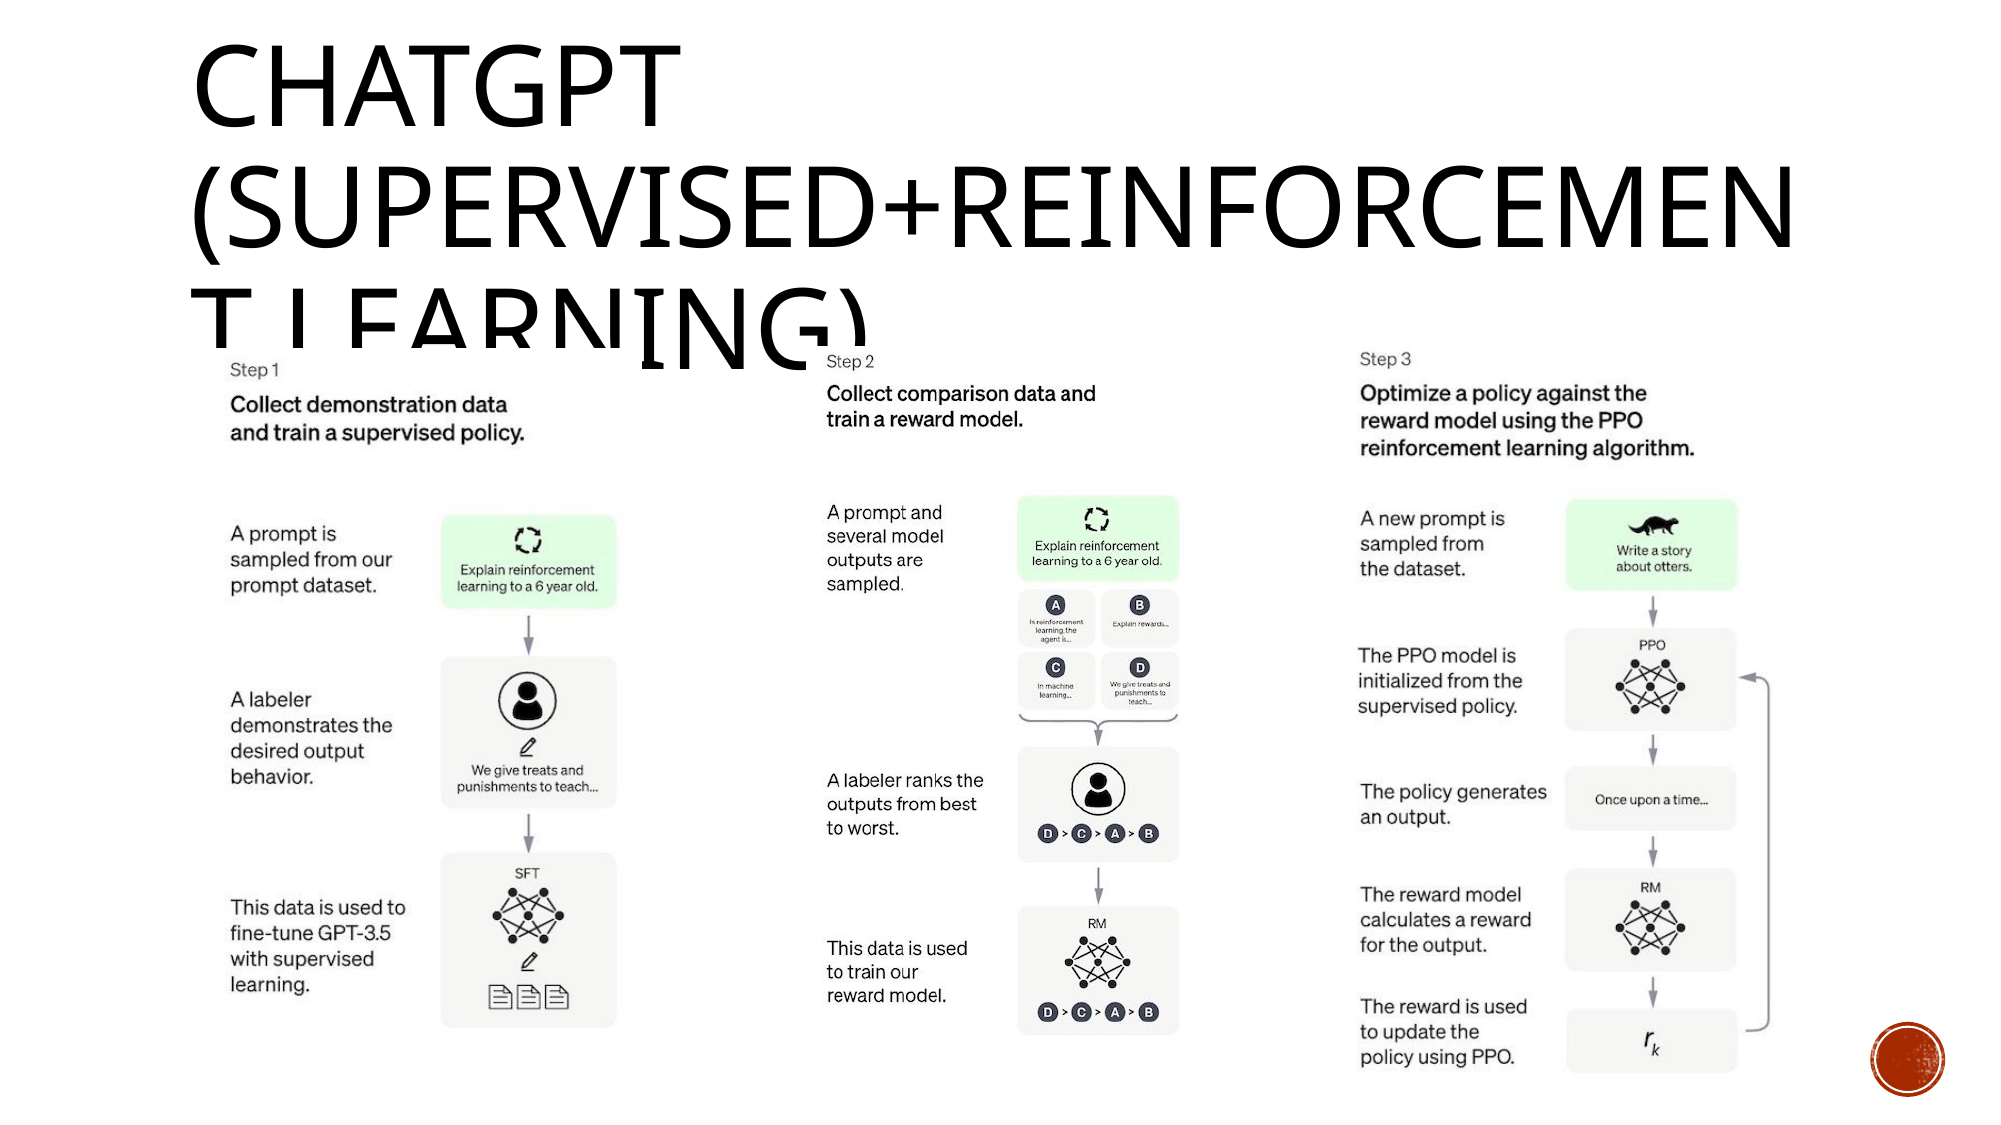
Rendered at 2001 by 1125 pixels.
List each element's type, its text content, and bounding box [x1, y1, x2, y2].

picture [1339, 343, 1784, 1104]
title Chatgpt (supervised+reinforcement learning) [175, 79, 1826, 344]
picture [806, 346, 1194, 1052]
picture [216, 348, 642, 1054]
